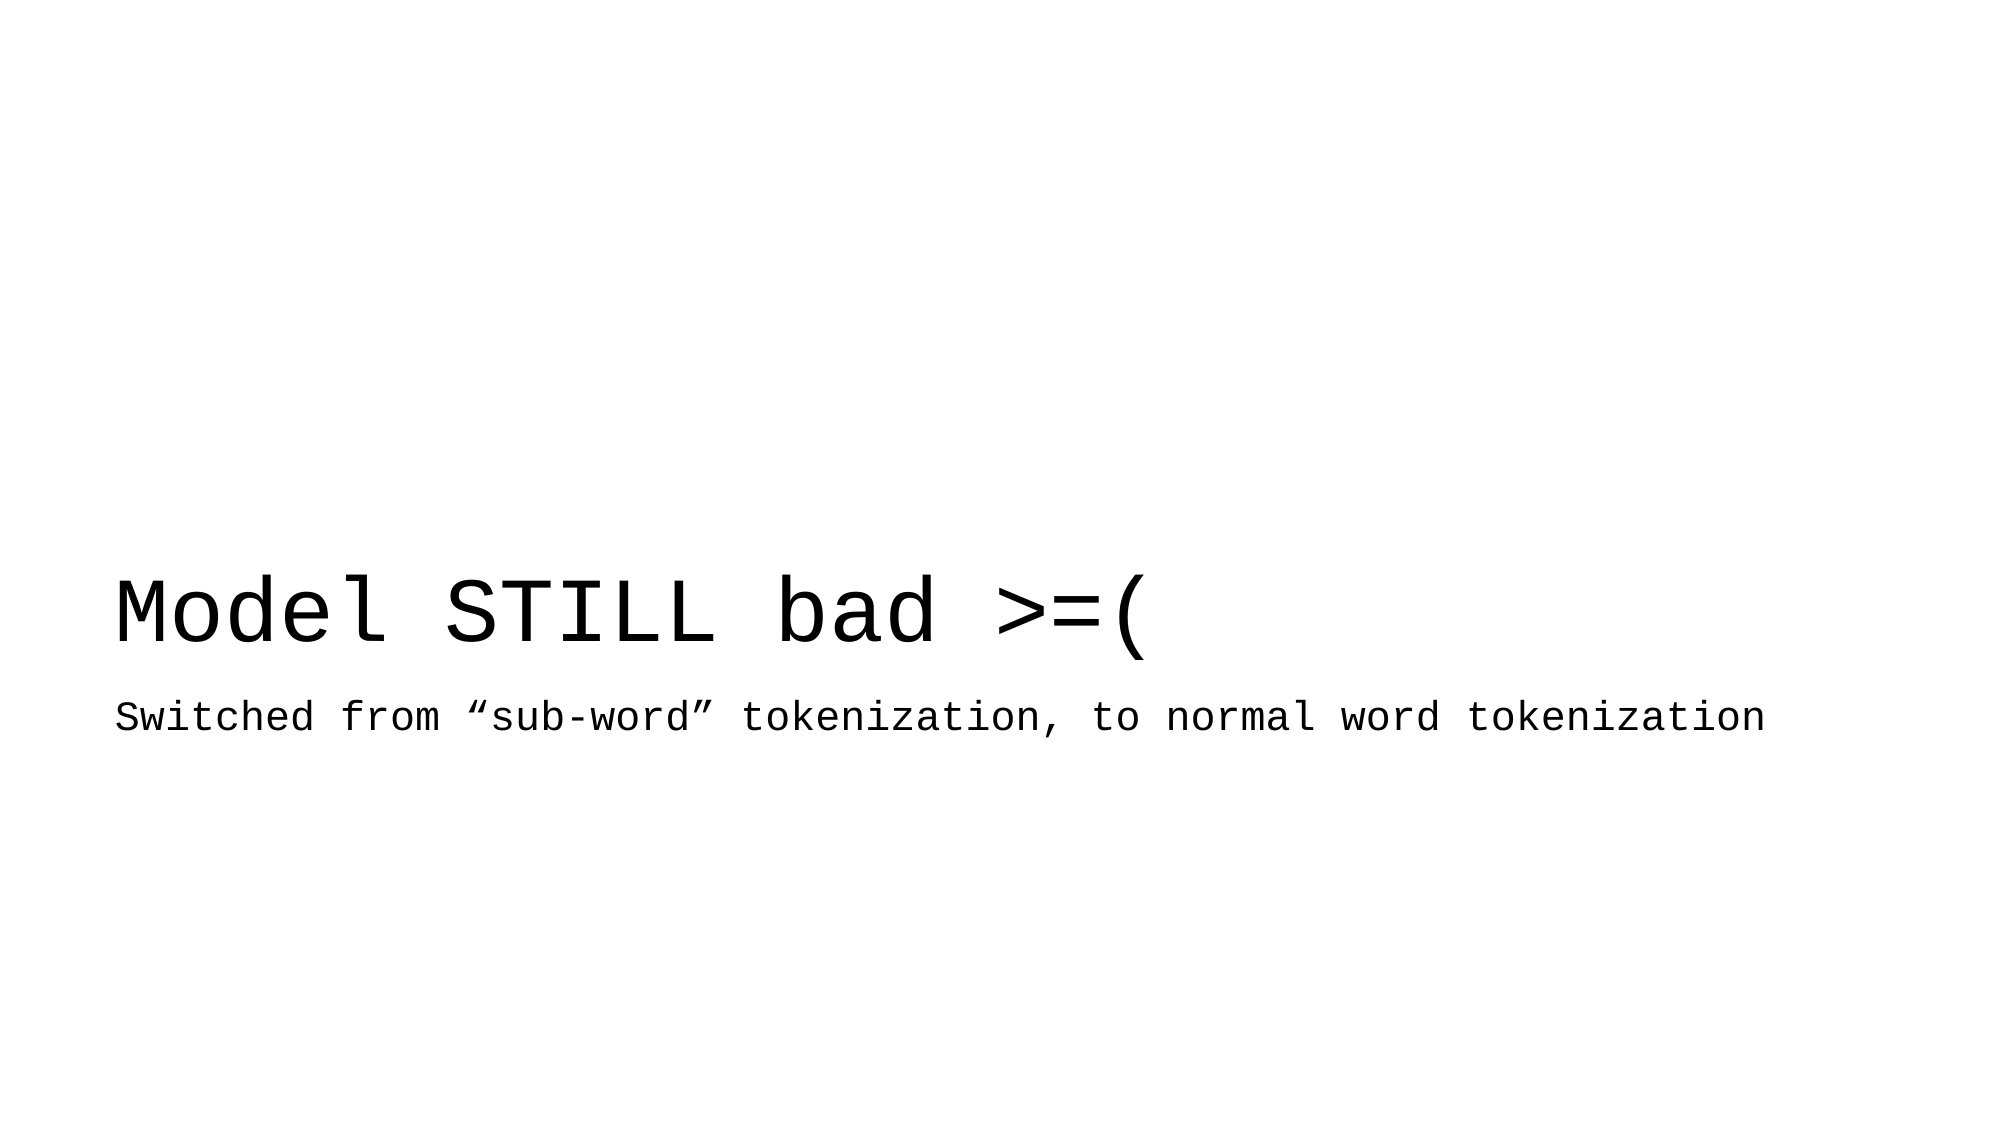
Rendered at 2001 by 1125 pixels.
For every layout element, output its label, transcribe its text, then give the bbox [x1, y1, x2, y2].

subtitle Switched from “sub-word” tokenization, to normal word tokenization [99, 681, 1900, 788]
title Model STILL bad >=( [99, 343, 1294, 669]
